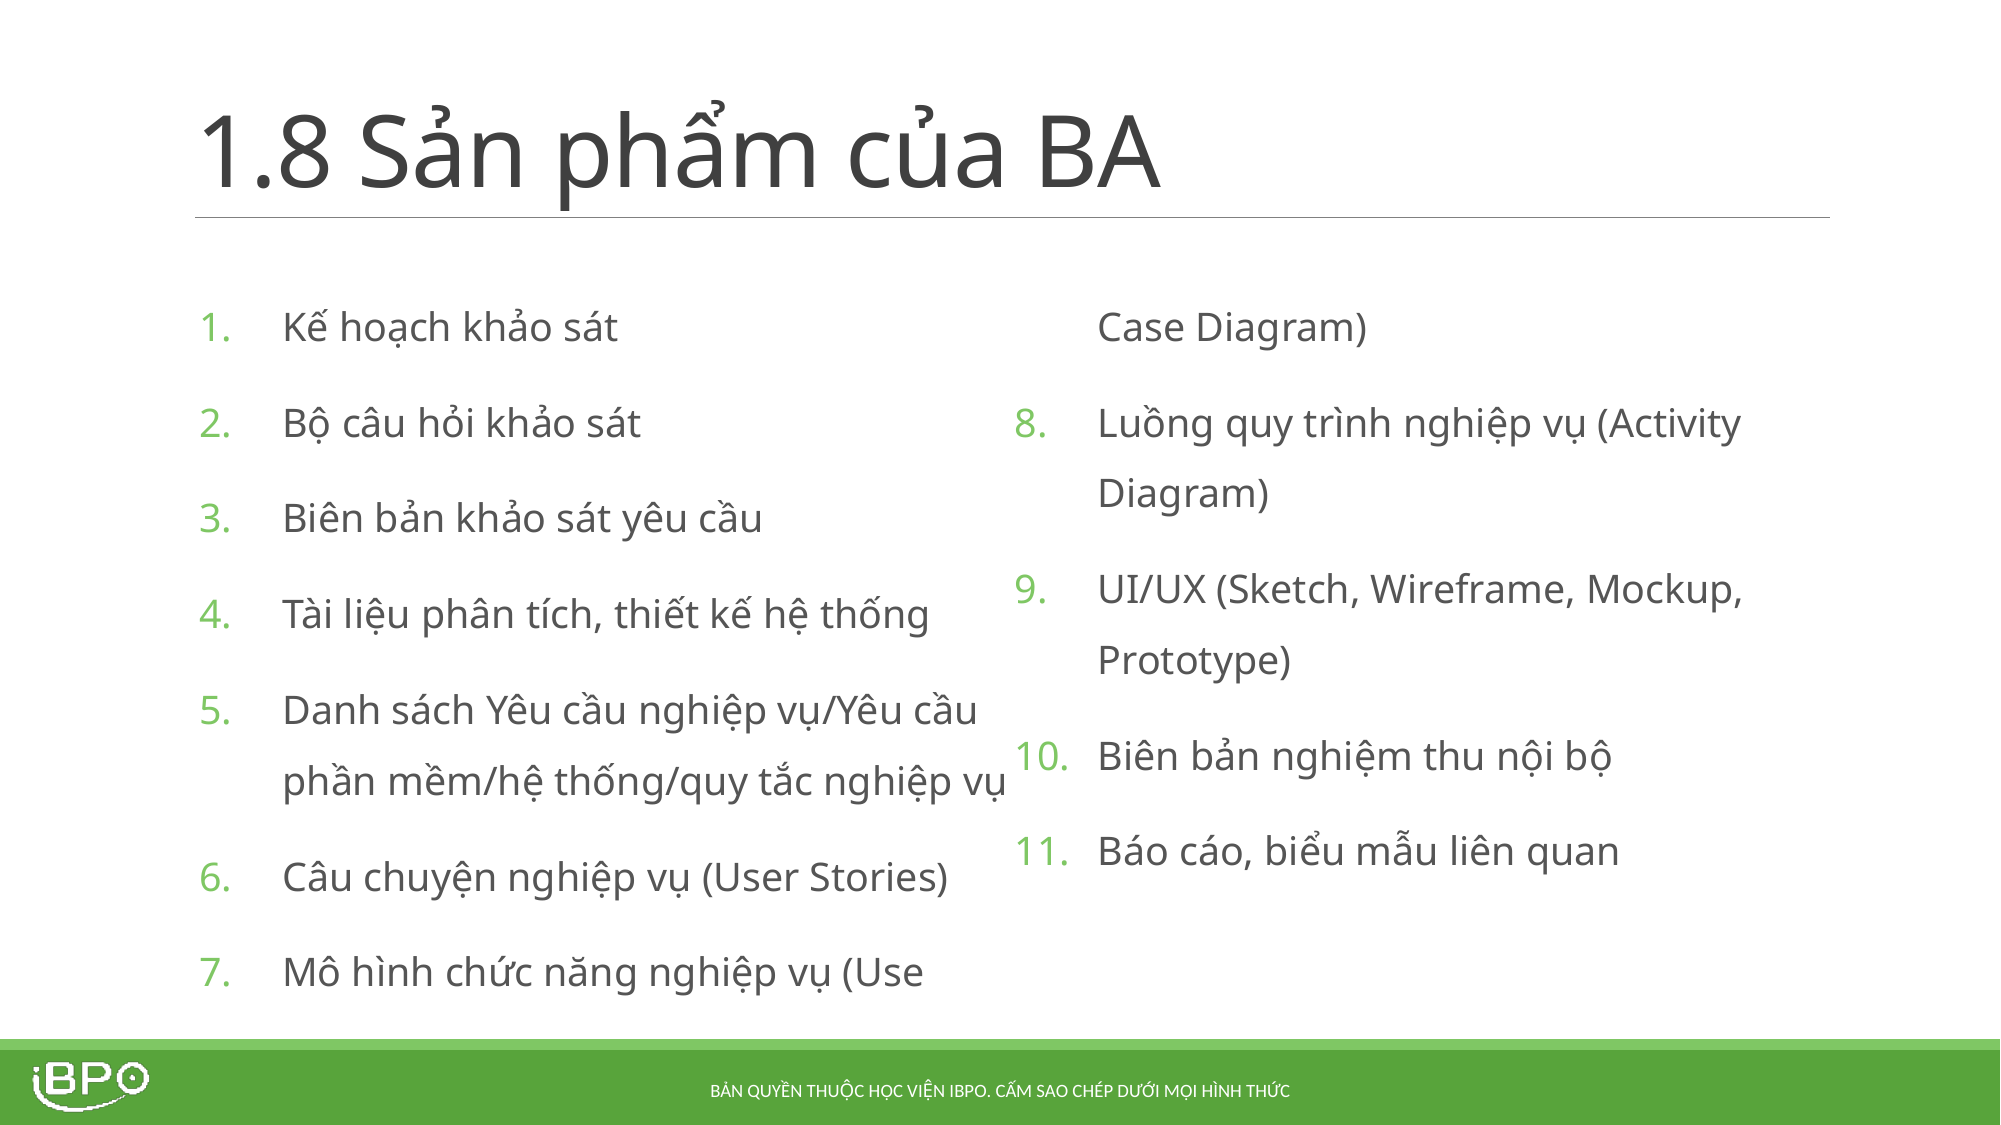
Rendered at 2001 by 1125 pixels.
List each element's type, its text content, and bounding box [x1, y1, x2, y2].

picture [13, 1048, 167, 1125]
title 1.8 Sản phẩm của BA [180, 47, 1830, 216]
footer Bản quyền thuộc Học viện iBPO. Cấm sao chép dưới mọi hình thức [604, 1059, 1396, 1120]
list Kế hoạch khảo sát Bộ câu hỏi khảo sát Biên bản khảo sát yêu cầu Tài liệu phân tích, thiết kế hệ thống Danh sách Yêu cầu nghiệp vụ/Yêu cầu phần mềm/hệ thống/quy tắc nghiệp vụ Câu chuyện nghiệp vụ (User Stories) Mô hình chức năng nghiệp vụ (Use Case Diagram) Luồng quy trình nghiệp vụ (Activity Diagram) UI/UX (Sketch, Wireframe, Mockup, Prototype) Biên bản nghiệm thu nội bộ Báo cáo, biểu mẫu liên quan [199, 270, 1830, 1012]
